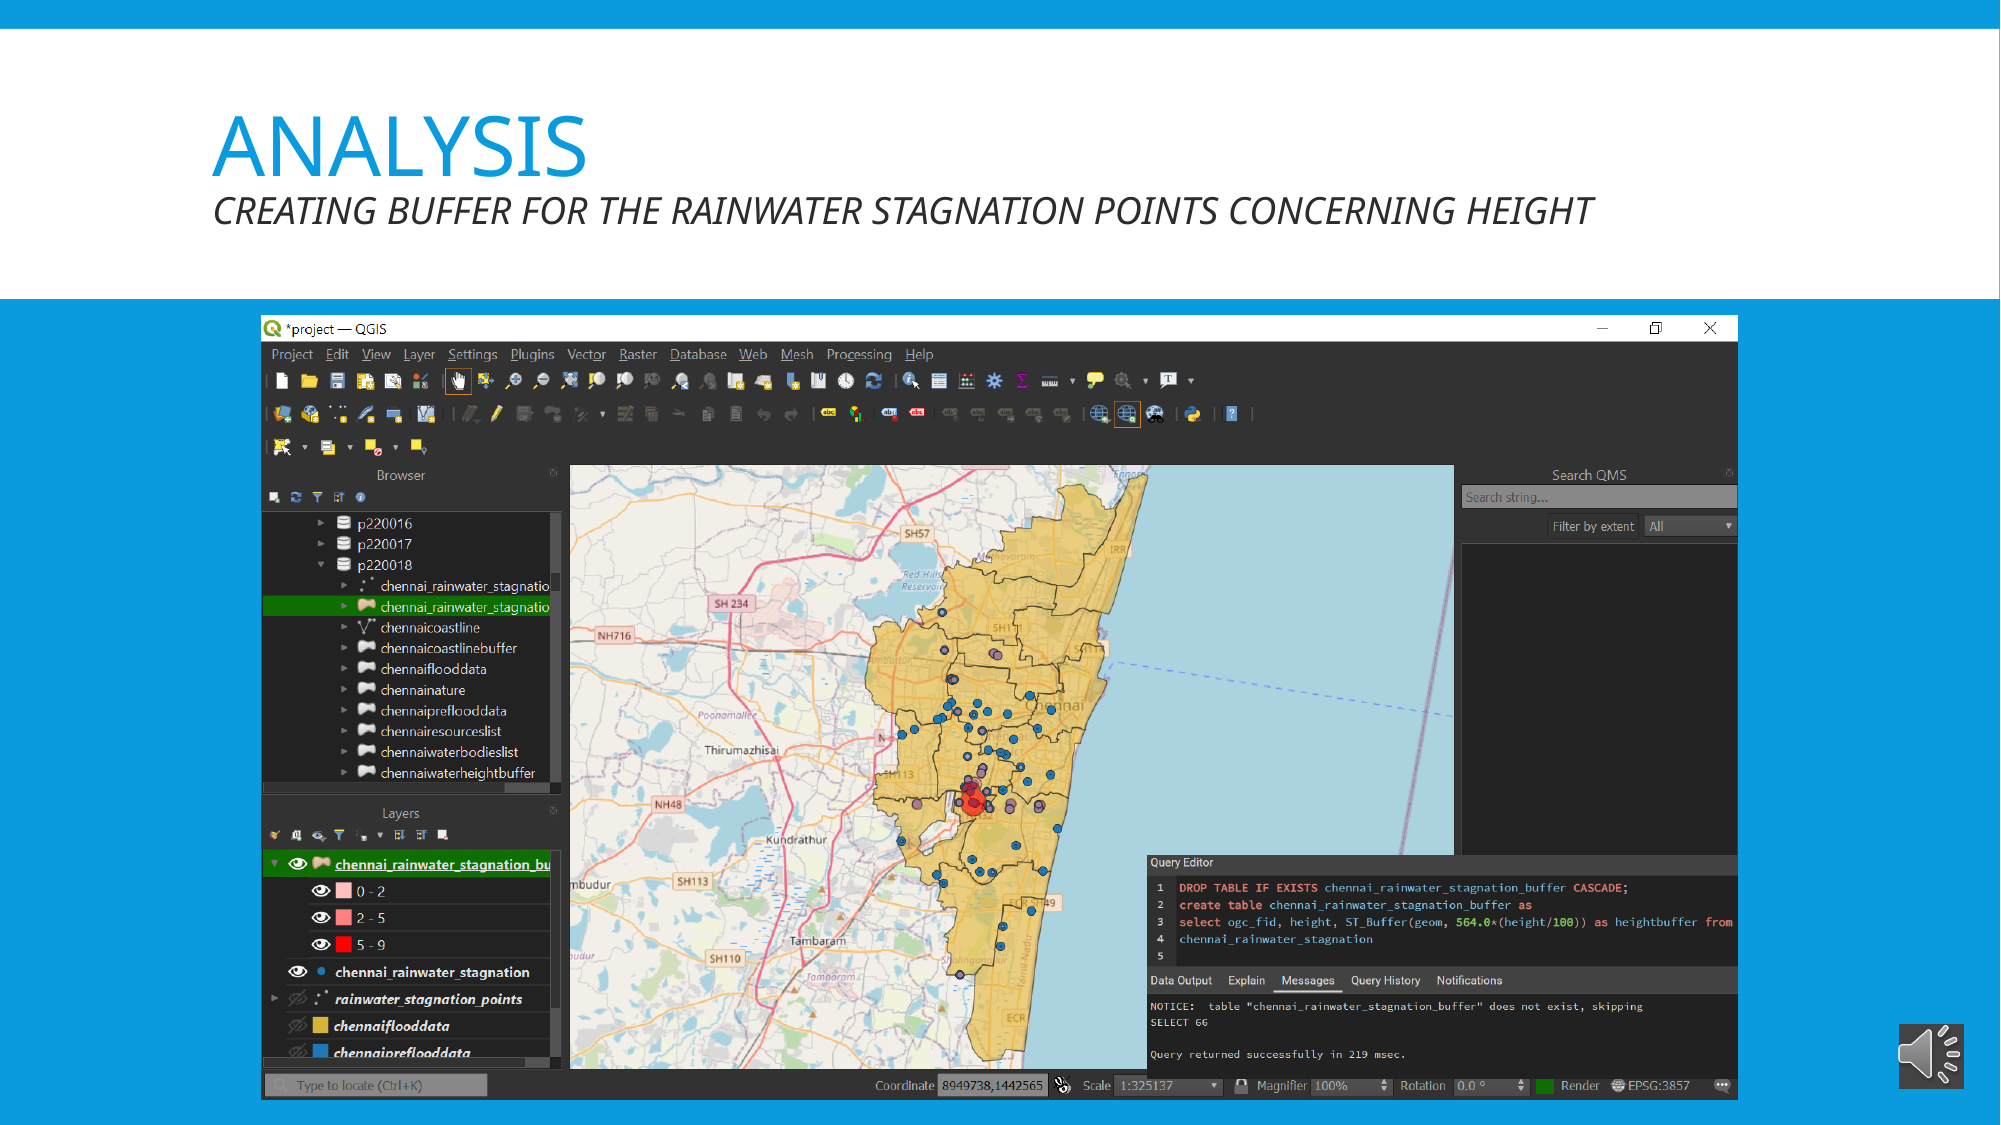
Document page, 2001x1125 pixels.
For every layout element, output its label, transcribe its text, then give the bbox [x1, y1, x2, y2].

picture [1147, 855, 1737, 1079]
picture [1899, 1025, 1963, 1088]
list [261, 315, 1739, 1100]
title Analysis Creating buffer for the Rainwater stagnation points concerning height [197, 46, 1803, 295]
